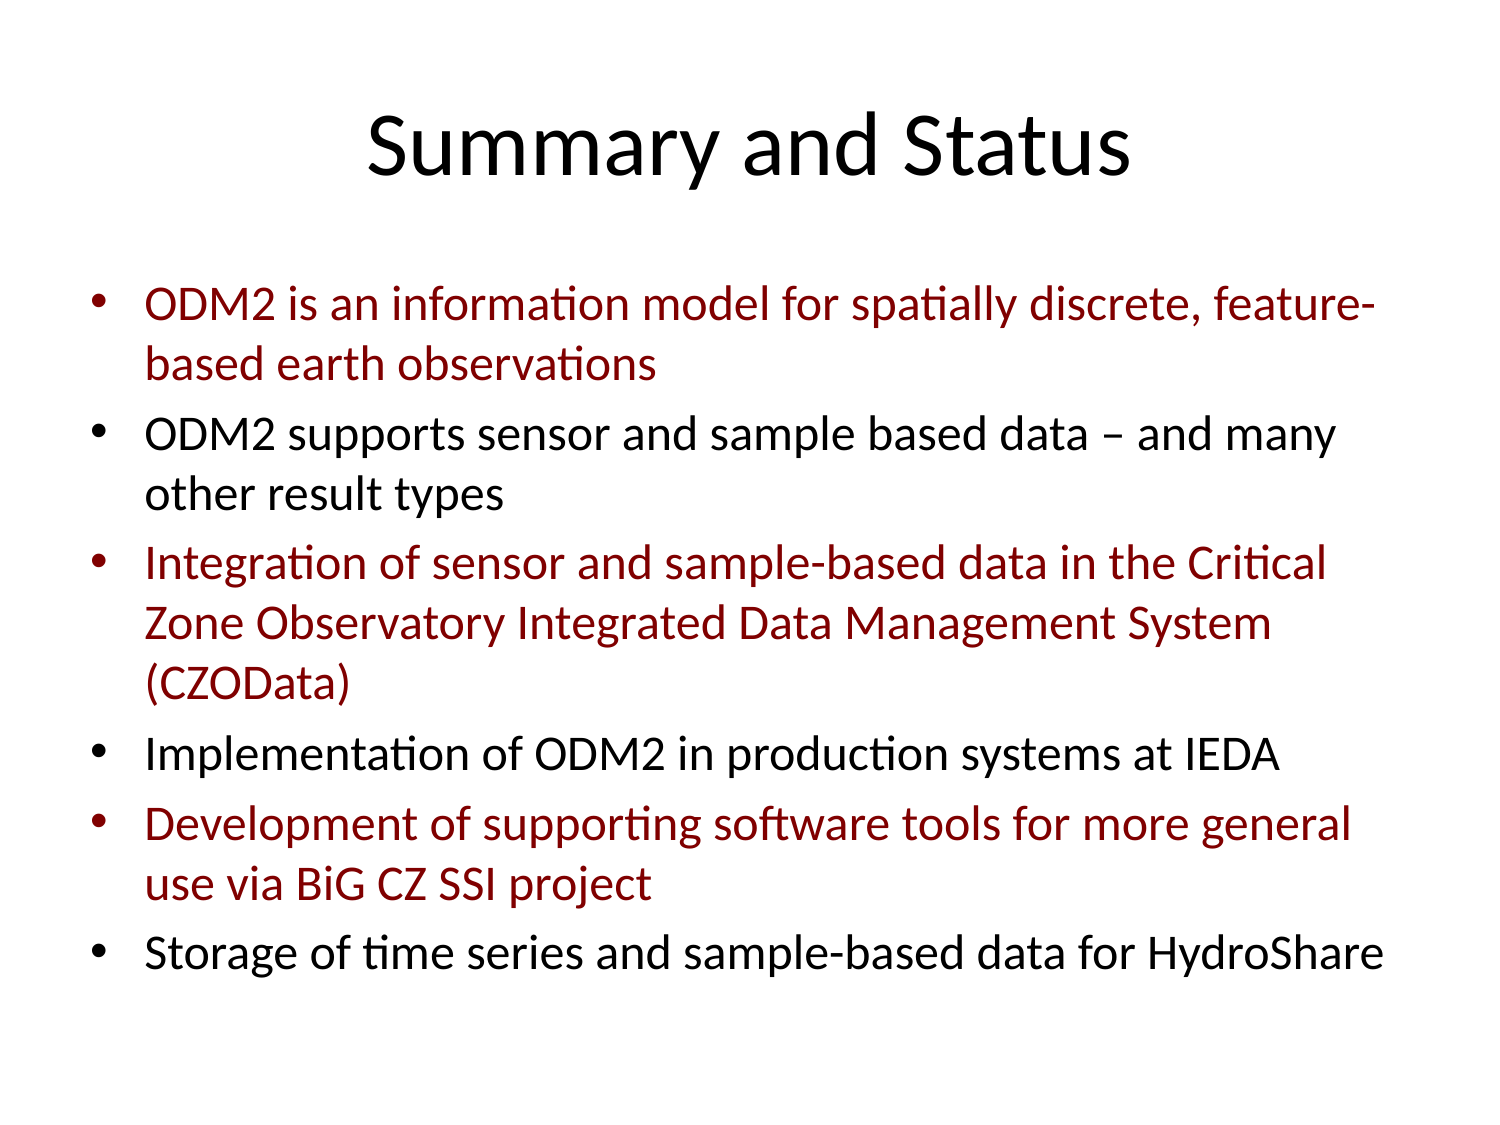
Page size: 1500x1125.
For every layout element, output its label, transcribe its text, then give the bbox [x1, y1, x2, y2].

title Summary and Status [75, 45, 1425, 233]
list ODM2 is an information model for spatially discrete, feature-based earth observations ODM2 supports sensor and sample based data – and many other result types Integration of sensor and sample-based data in the Critical Zone Observatory Integrated Data Management System (CZOData) Implementation of ODM2 in production systems at IEDA Development of supporting software tools for more general use via BiG CZ SSI project Storage of time series and sample-based data for HydroShare [75, 262, 1425, 1005]
